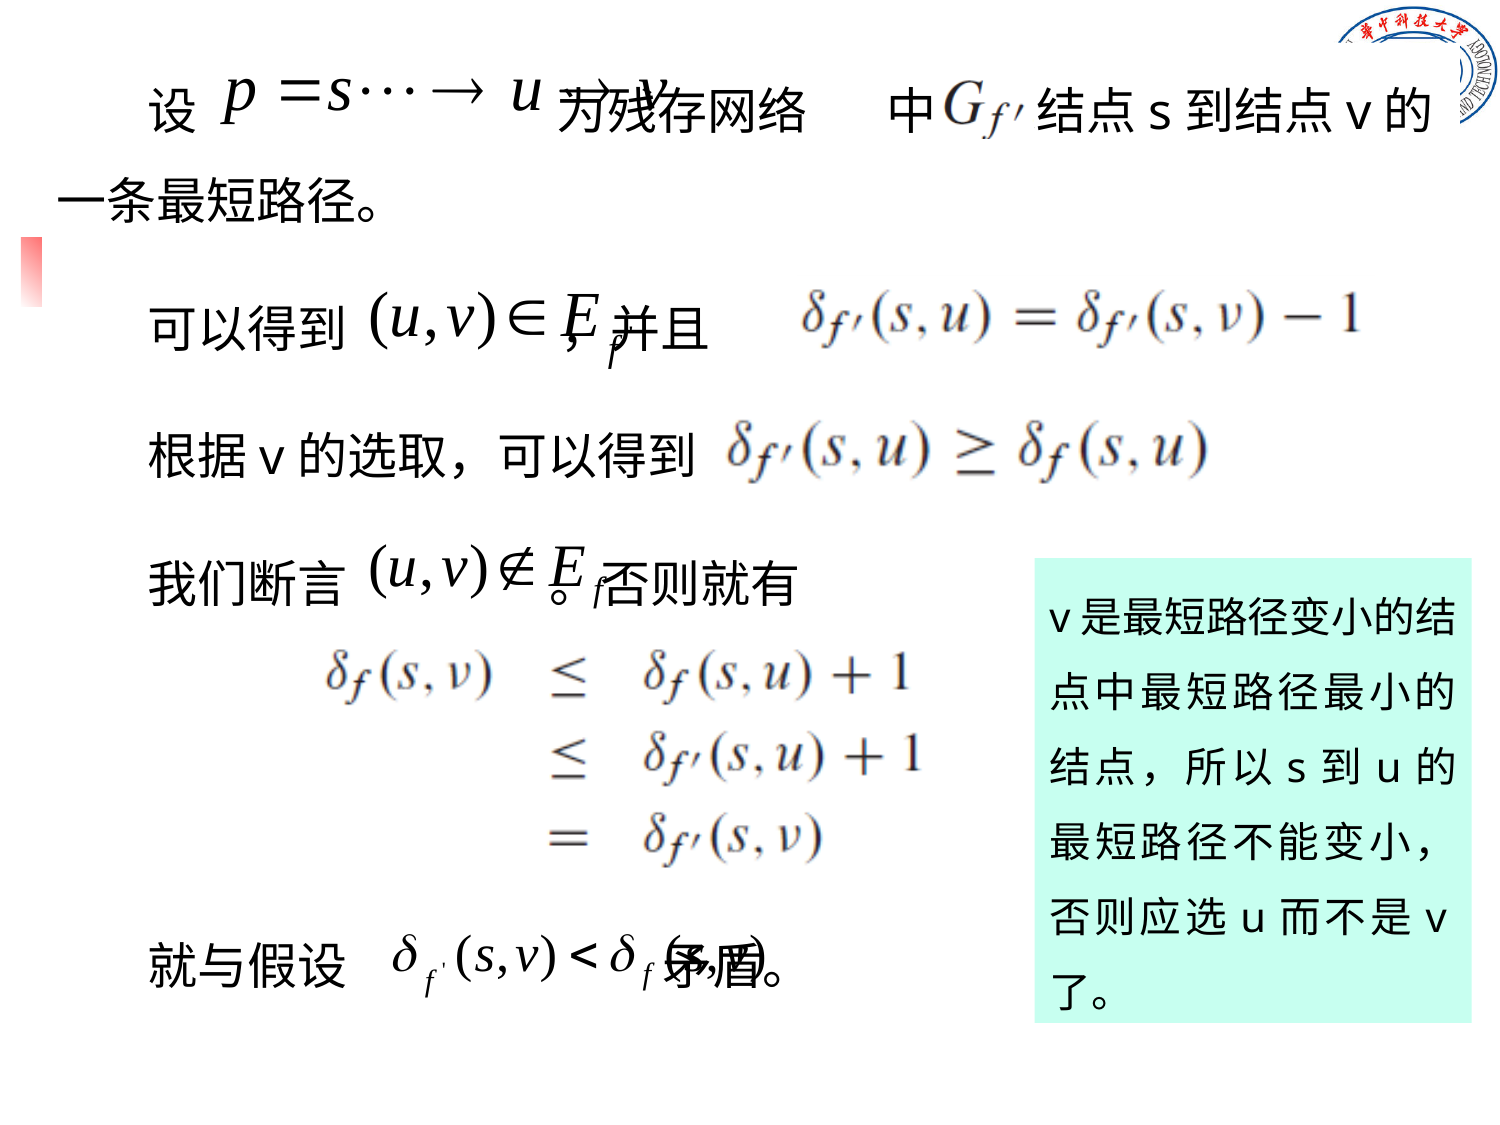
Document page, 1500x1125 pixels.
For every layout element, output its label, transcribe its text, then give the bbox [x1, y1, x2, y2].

text_box v是最短路径变小的结点中最短路径最小的结点，所以s到u的最短路径不能变小，否则应选u而不是v了。 [1034, 558, 1472, 1023]
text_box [360, 272, 648, 385]
text_box 设 为残存网络 中从源结点s到结点v的一条最短路径。 可以得到 ，并且 根据v的选取，可以得到 我们断言 。否则就有 就与假设 矛盾。 [42, 42, 1460, 1003]
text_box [206, 66, 681, 139]
picture [295, 626, 964, 901]
picture [797, 274, 1375, 358]
picture [702, 391, 1231, 499]
picture [1328, 5, 1498, 135]
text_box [383, 918, 775, 1011]
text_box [360, 526, 621, 622]
picture [938, 66, 1034, 139]
